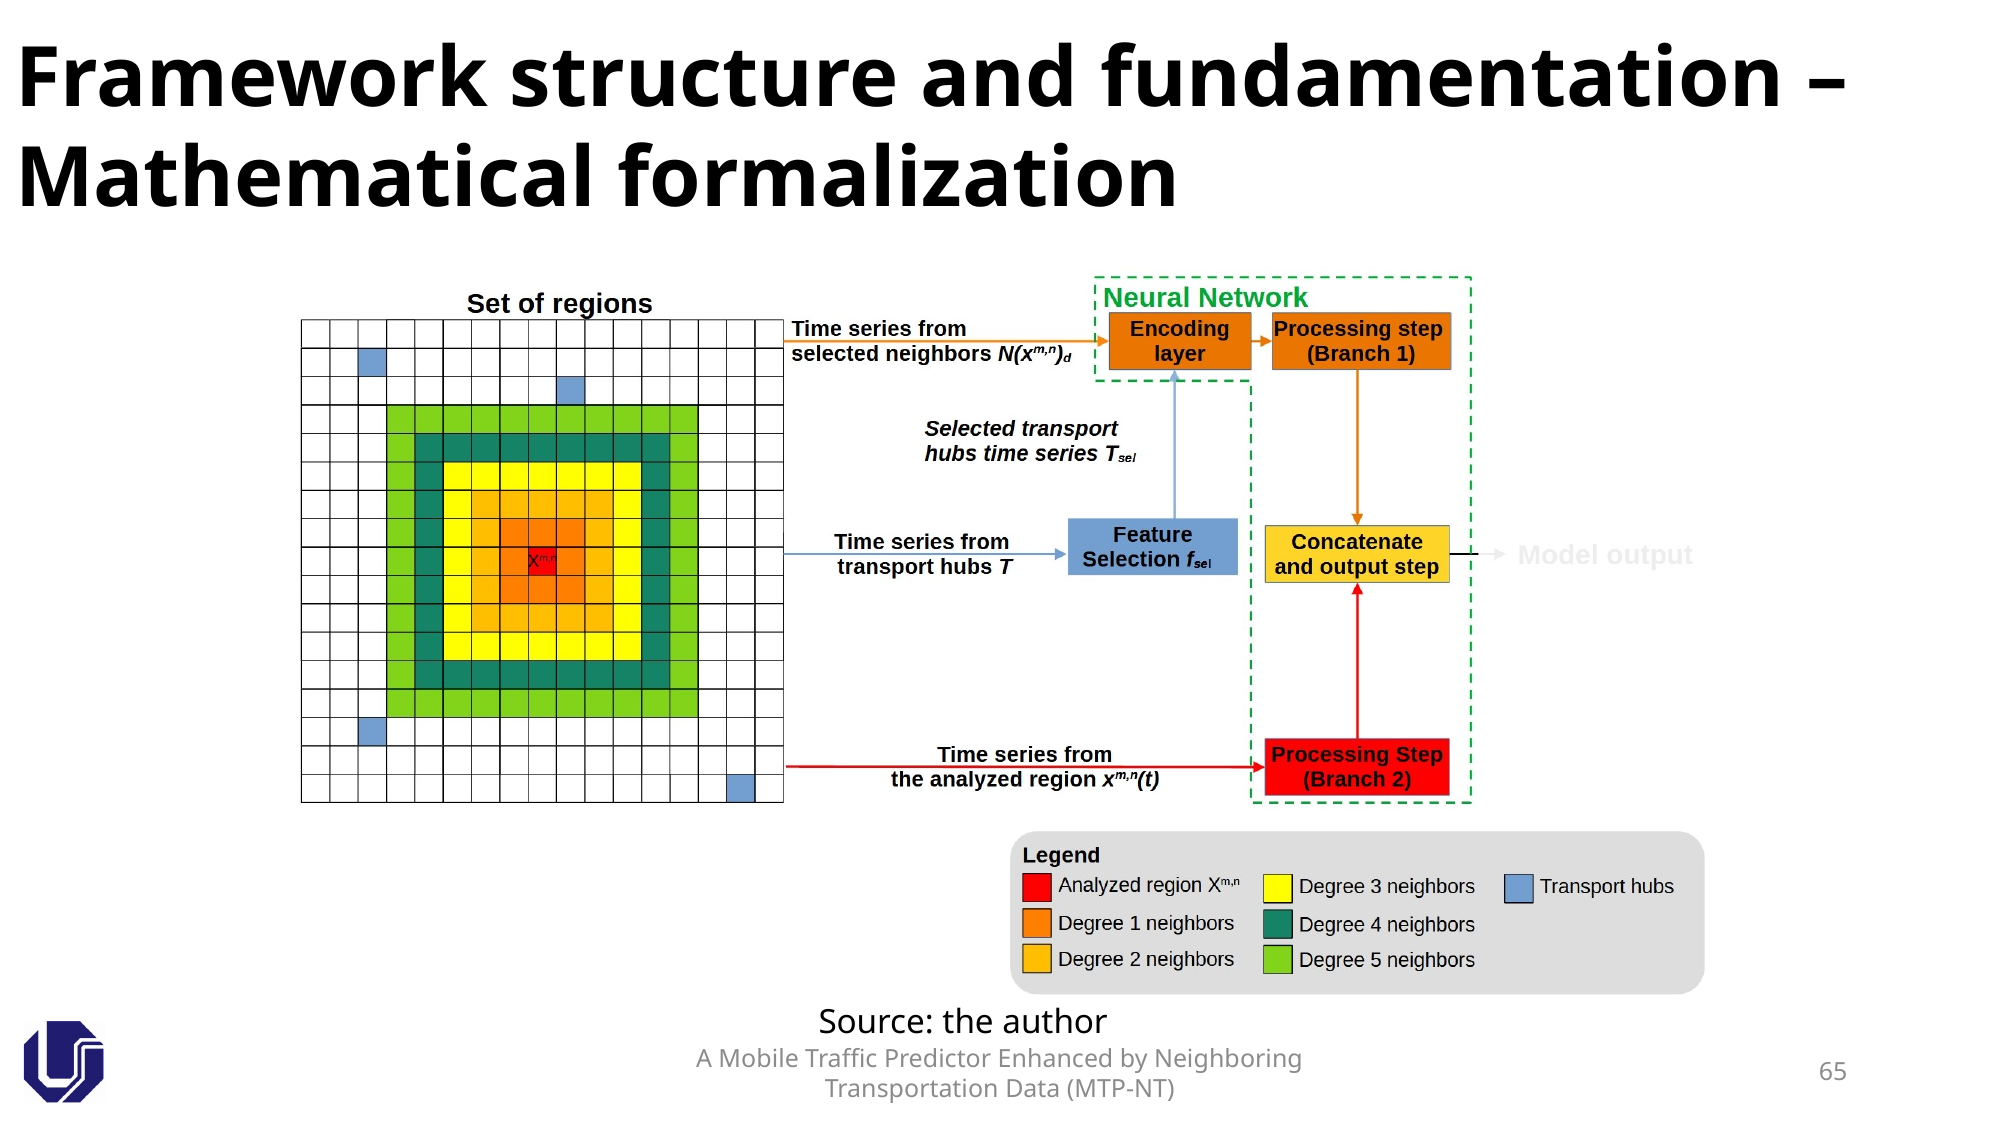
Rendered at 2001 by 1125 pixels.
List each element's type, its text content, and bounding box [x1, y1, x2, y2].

picture [283, 268, 1717, 1004]
slide_number 65 [1412, 1042, 1863, 1103]
footer A Mobile Traffic Predictor Enhanced by Neighboring Transportation Data (MTP-NT) [662, 1078, 1338, 1103]
text_box Source: the author [87, 997, 1840, 1078]
text_box Framework structure and fundamentation – Mathematical formalization [0, 17, 1978, 230]
picture [23, 1021, 106, 1103]
